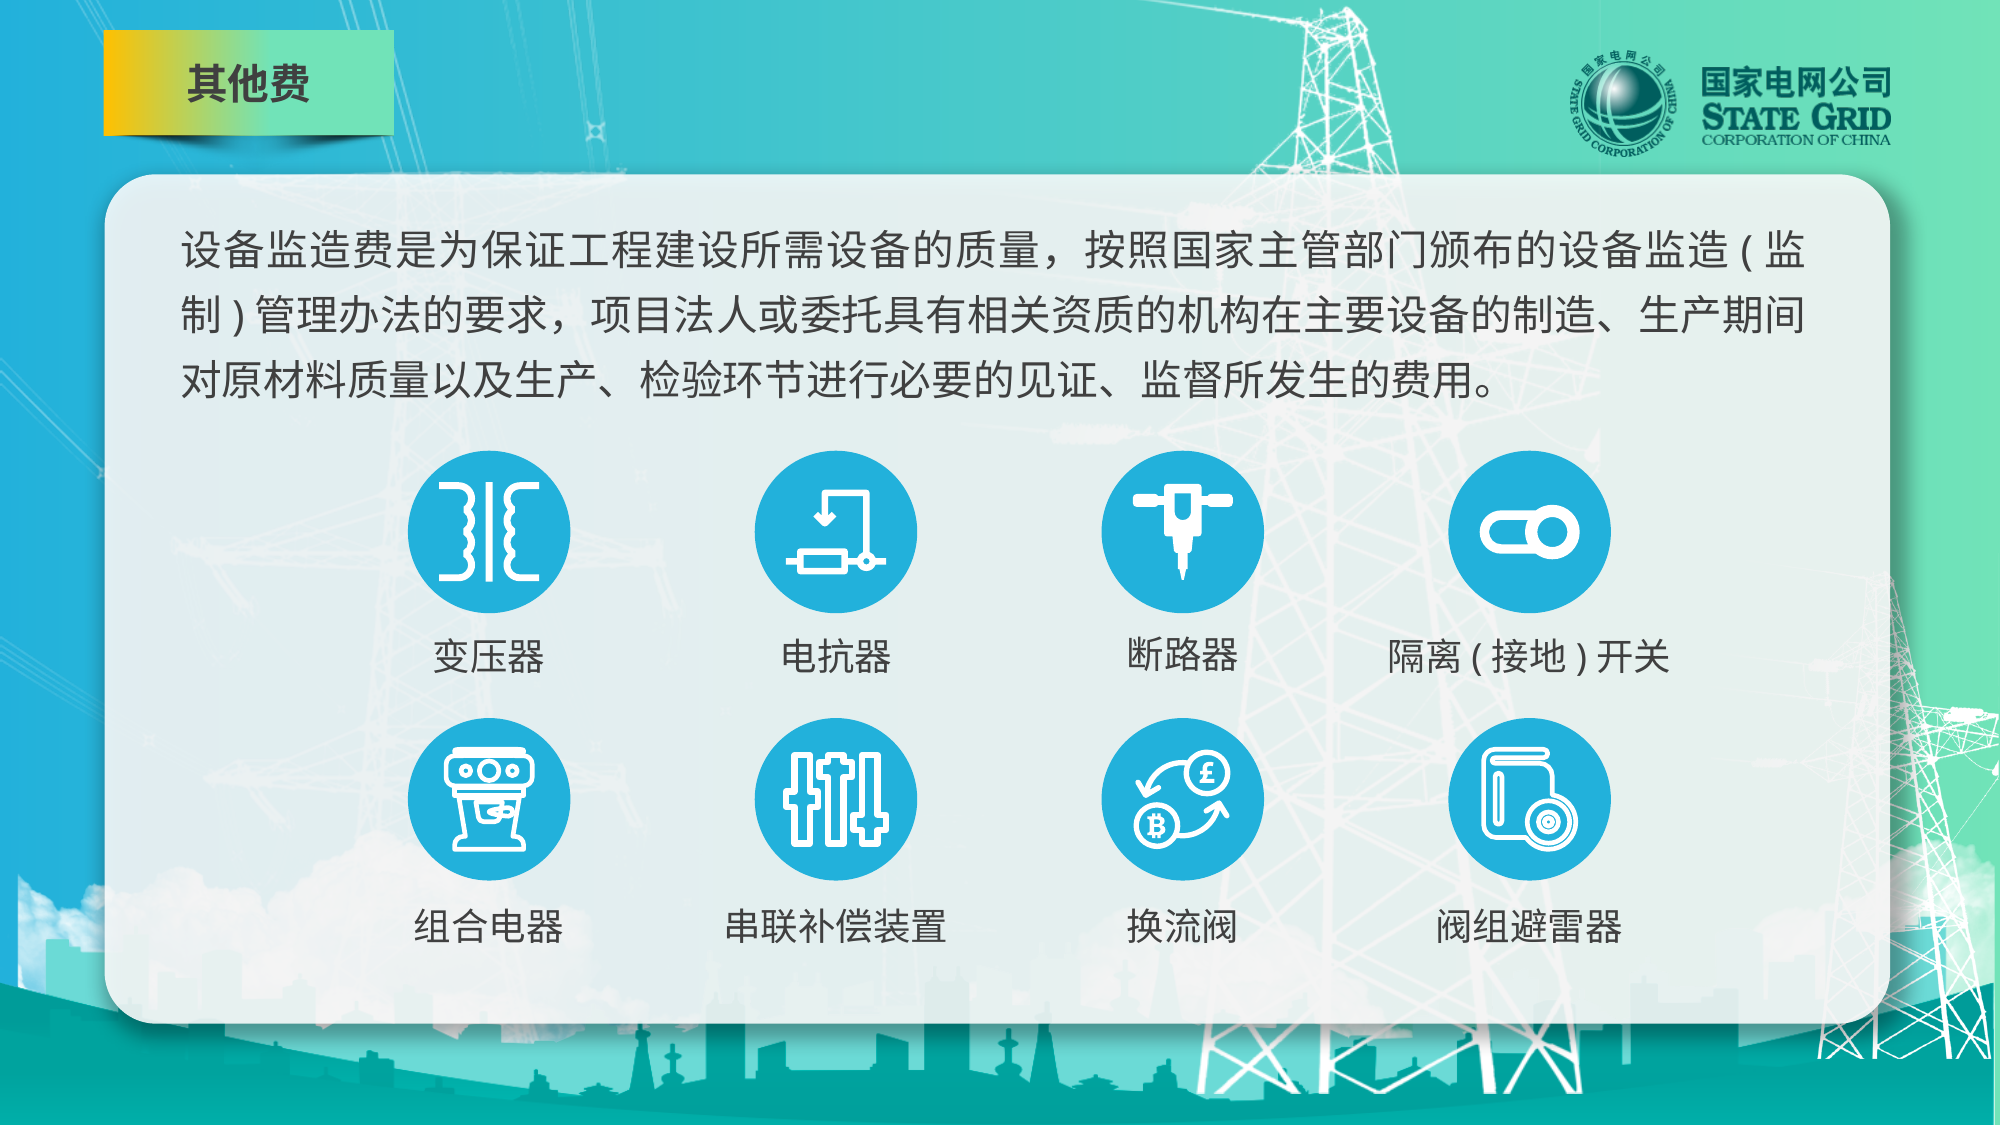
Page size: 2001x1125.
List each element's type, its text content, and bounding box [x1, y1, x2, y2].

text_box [397, 718, 580, 957]
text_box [407, 450, 571, 687]
text_box 设备监造费是为保证工程建设所需设备的质量，按照国家主管部门颁布的设备监造(监制)管理办法的要求，项目法人或委托具有相关资质的机构在主要设备的制造、生产期间对原材料质量以及生产、检验环节进行必要的见证、监督所发生的费用。 [165, 201, 1821, 412]
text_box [103, 30, 394, 172]
picture [0, 0, 1999, 1125]
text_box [1101, 450, 1265, 685]
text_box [1101, 718, 1265, 957]
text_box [1419, 718, 1640, 957]
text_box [1387, 450, 1671, 687]
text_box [754, 450, 918, 687]
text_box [707, 718, 965, 957]
